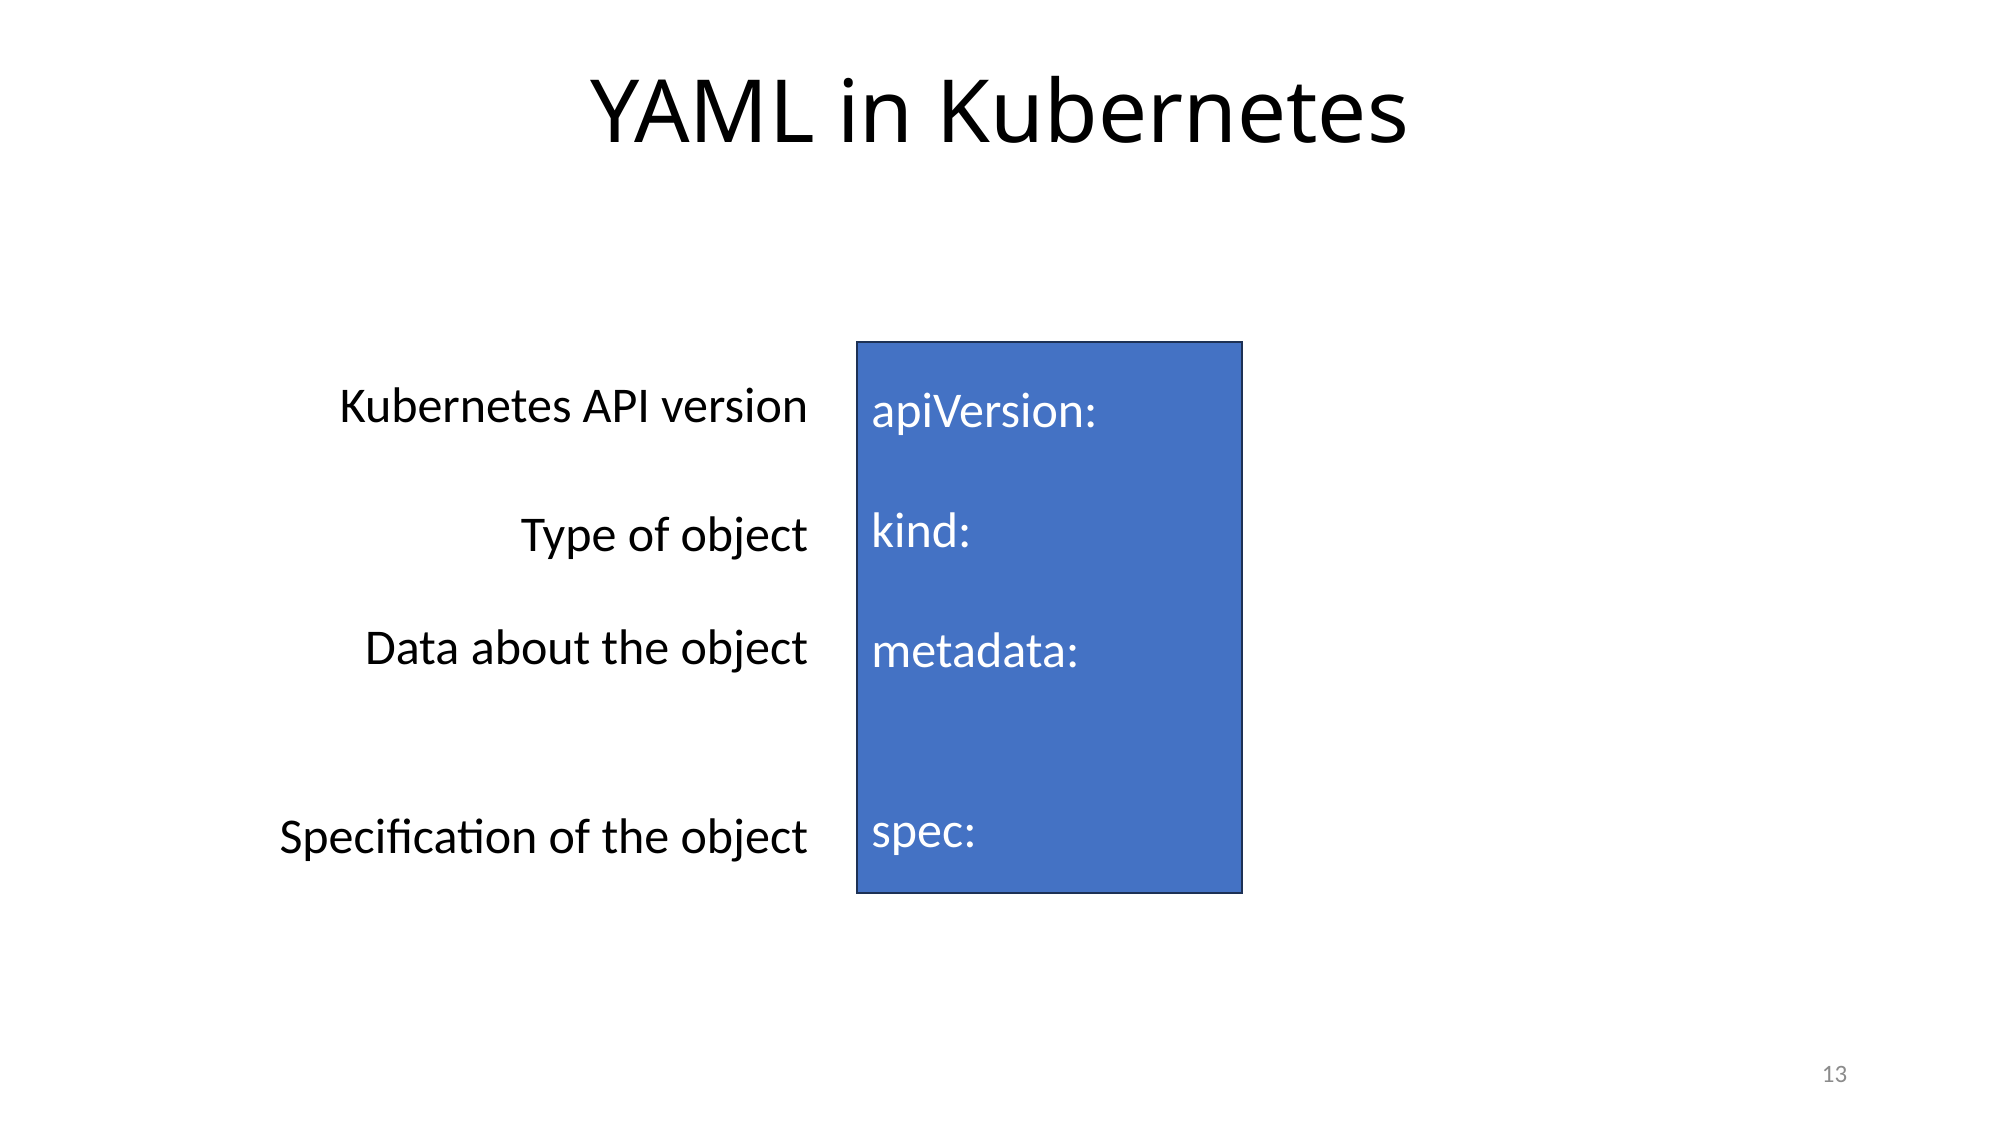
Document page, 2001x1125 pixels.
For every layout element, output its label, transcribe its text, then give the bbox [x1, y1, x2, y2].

text_box Specification of the object [213, 796, 823, 872]
text_box Kubernetes API version [213, 365, 823, 440]
title YAML in Kubernetes [137, 59, 1863, 170]
text_box apiVersion: ​ ​ kind:​ ​ ​metadata:​ ​ ​ spec: [856, 341, 1243, 894]
slide_number 13 [1412, 1042, 1863, 1103]
text_box Type of object [213, 494, 823, 570]
text_box Data about the object [213, 606, 823, 682]
